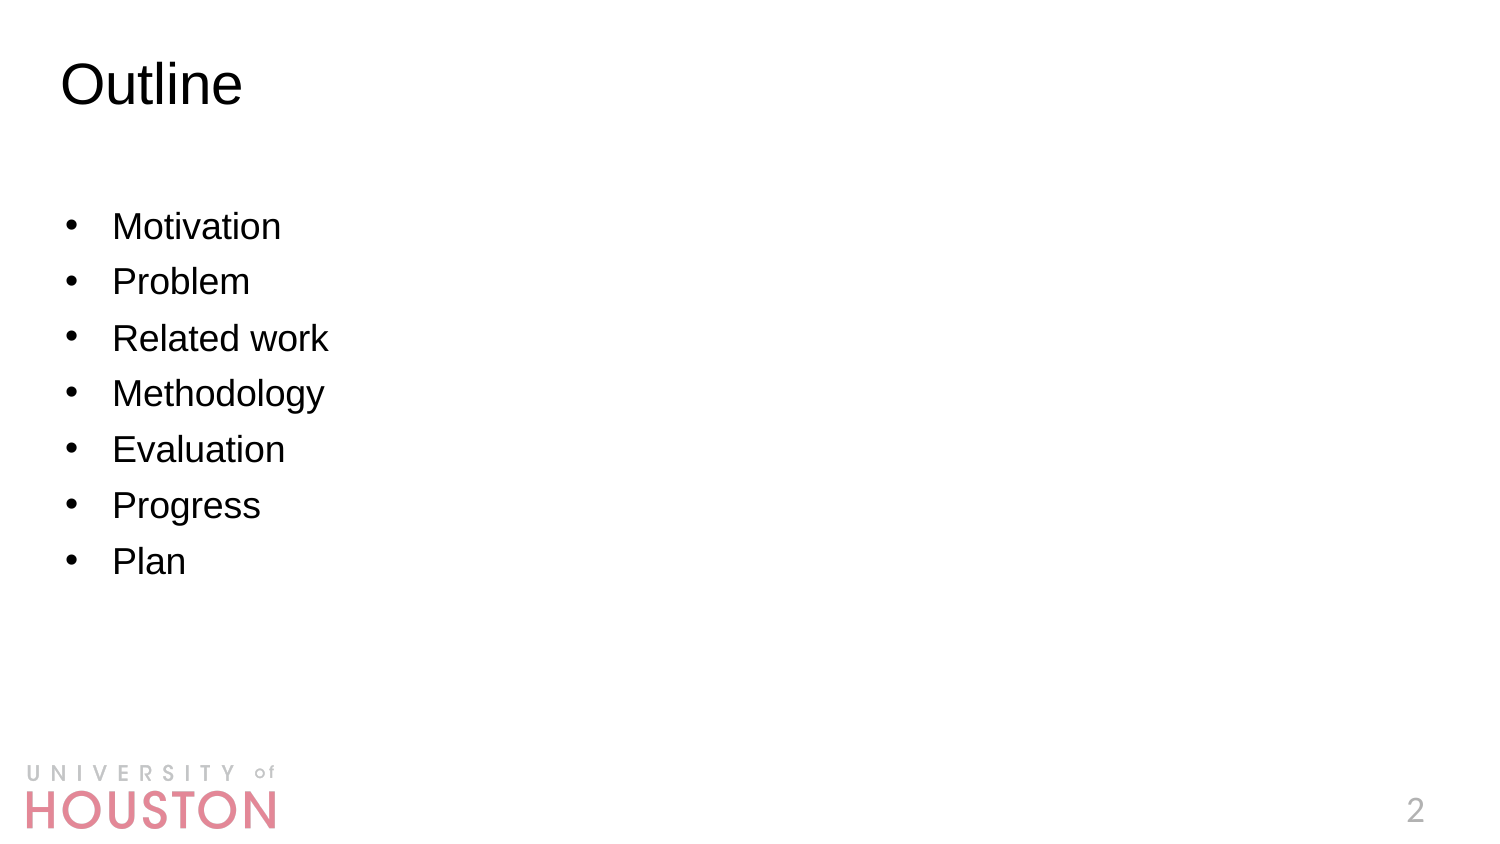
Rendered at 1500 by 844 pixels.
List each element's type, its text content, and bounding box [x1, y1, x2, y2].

slide_number 2 [1080, 784, 1425, 827]
title Outline [58, 43, 440, 187]
picture [26, 764, 276, 830]
text_box Motivation Problem Related work Methodology Evaluation Progress Plan [63, 190, 811, 686]
